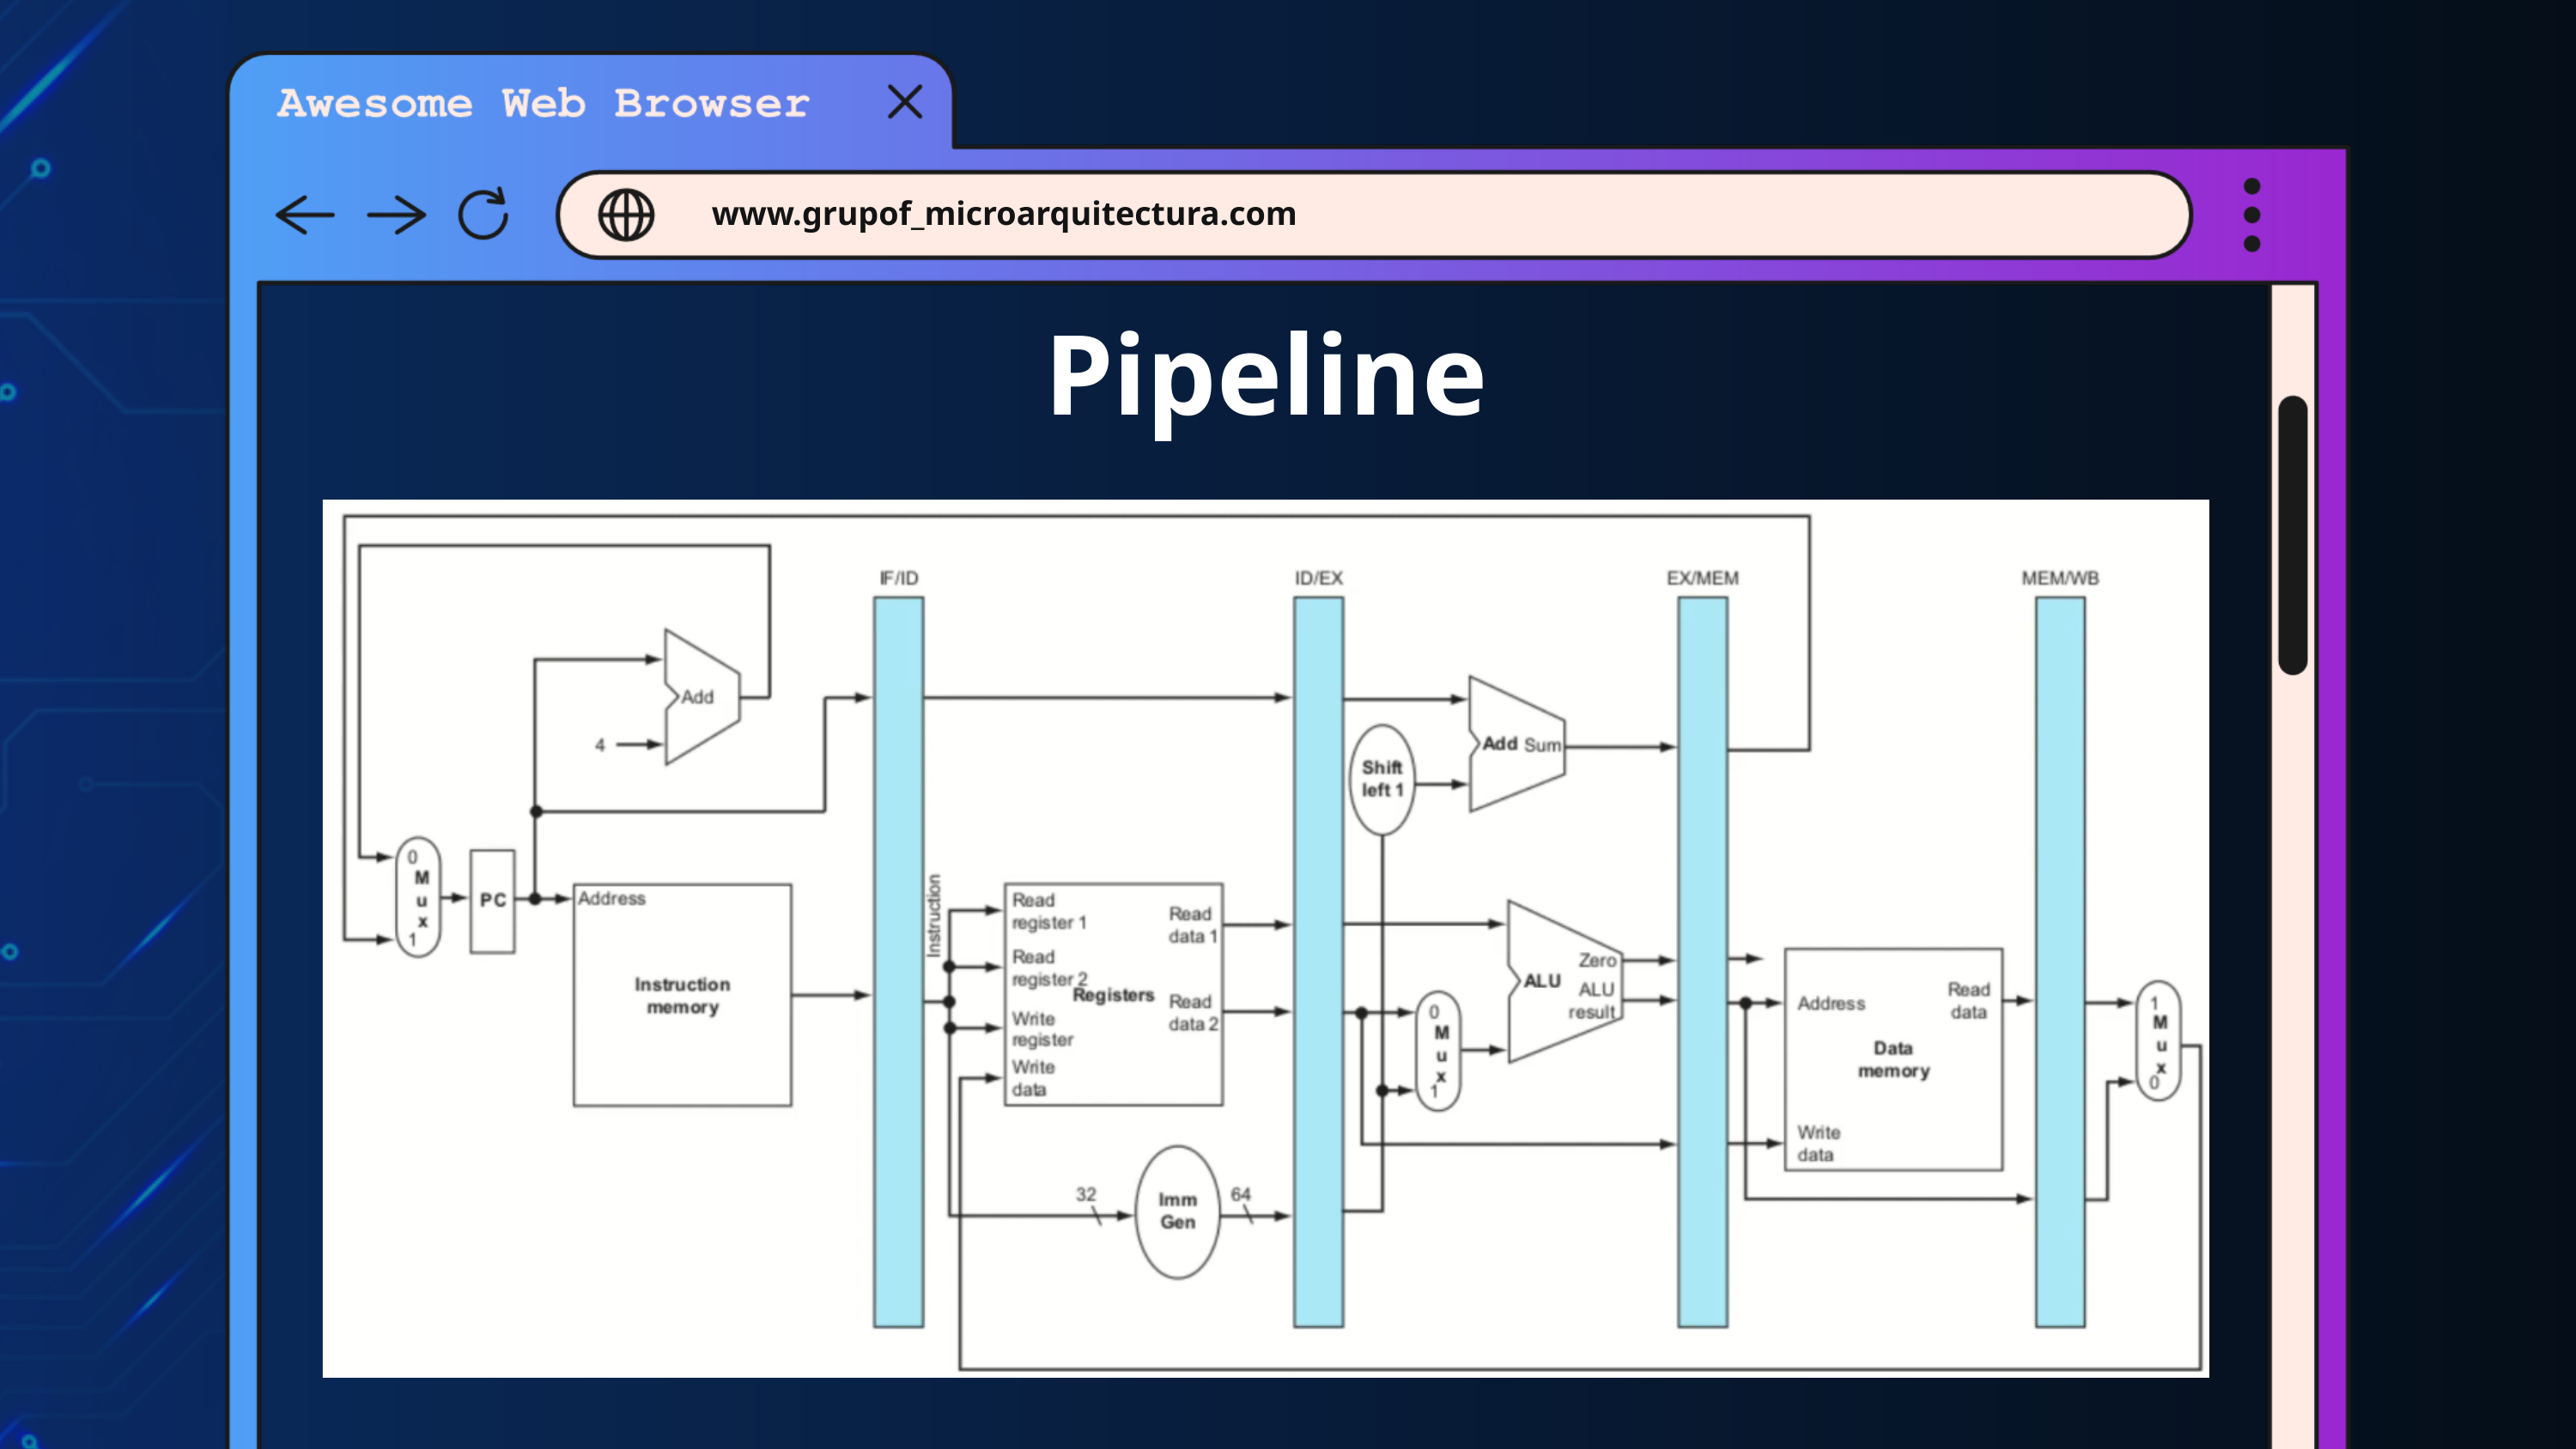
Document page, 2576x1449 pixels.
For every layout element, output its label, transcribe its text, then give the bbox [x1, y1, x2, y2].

text_box Pipeline [301, 330, 2230, 438]
text_box [225, 51, 2351, 1449]
text_box [0, 0, 228, 1449]
text_box [322, 500, 2209, 1378]
text_box www.grupof_microarquitectura.com [711, 200, 1373, 233]
